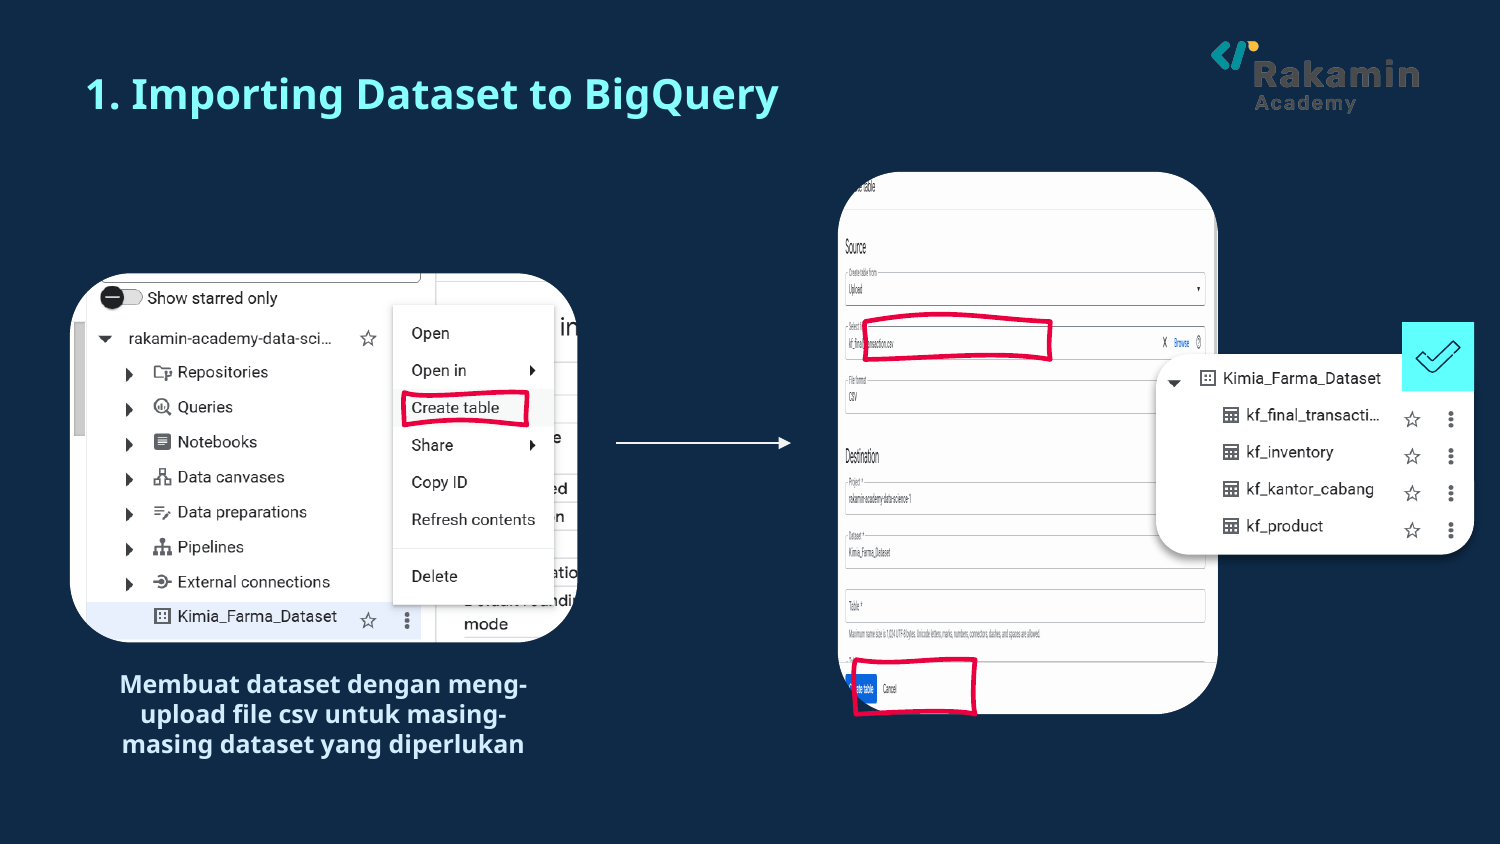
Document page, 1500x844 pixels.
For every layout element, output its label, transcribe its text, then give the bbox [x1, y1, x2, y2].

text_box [1401, 321, 1475, 392]
text_box Membuat dataset dengan meng-upload file csv untuk masing-masing dataset yang diperlukan [95, 661, 553, 766]
picture [1200, 30, 1431, 120]
title 1. Importing Dataset to BigQuery [69, 52, 915, 132]
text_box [69, 273, 578, 643]
picture [1155, 353, 1475, 555]
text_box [837, 171, 1219, 715]
